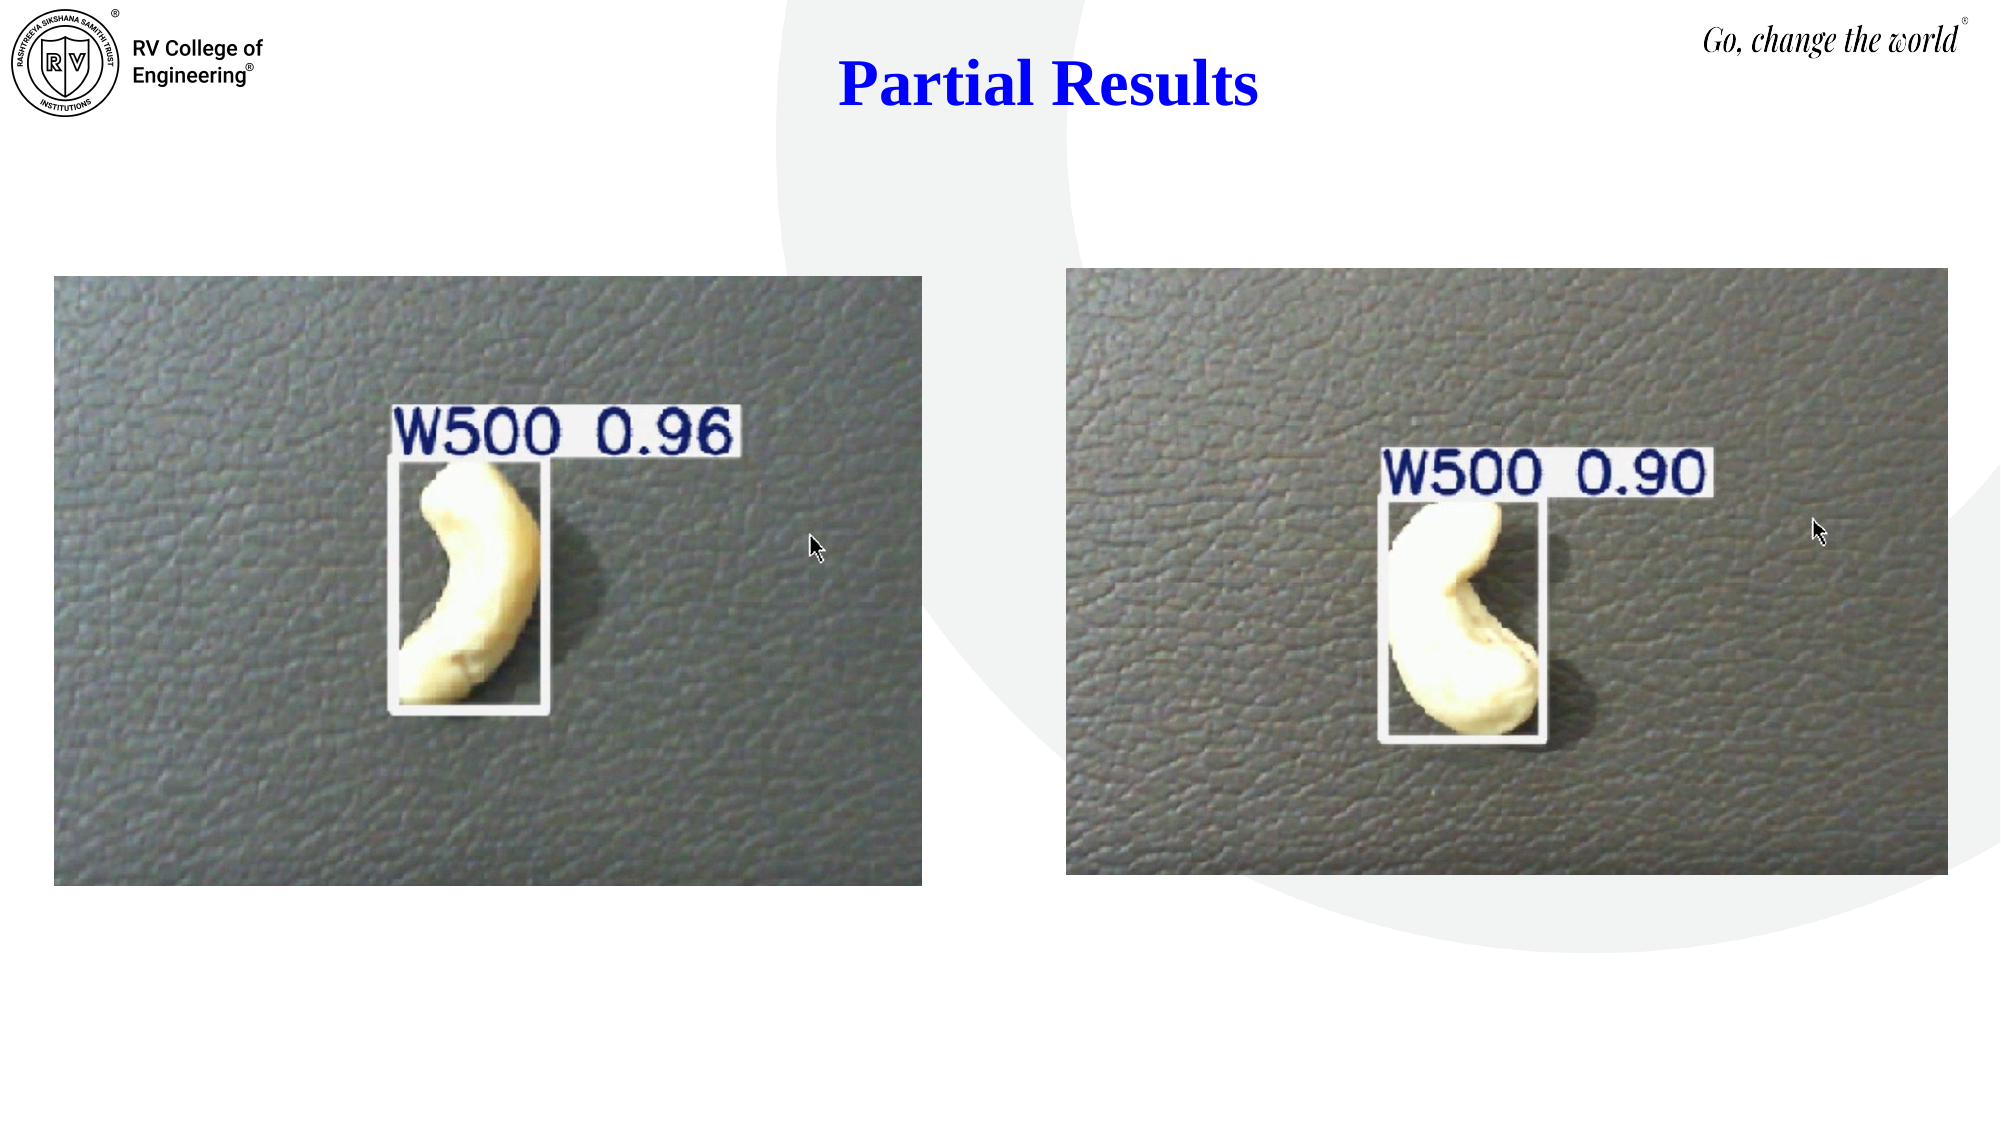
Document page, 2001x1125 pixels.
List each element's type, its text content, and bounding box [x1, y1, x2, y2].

title Partial Results [420, 31, 1695, 187]
picture [0, 0, 2001, 1125]
